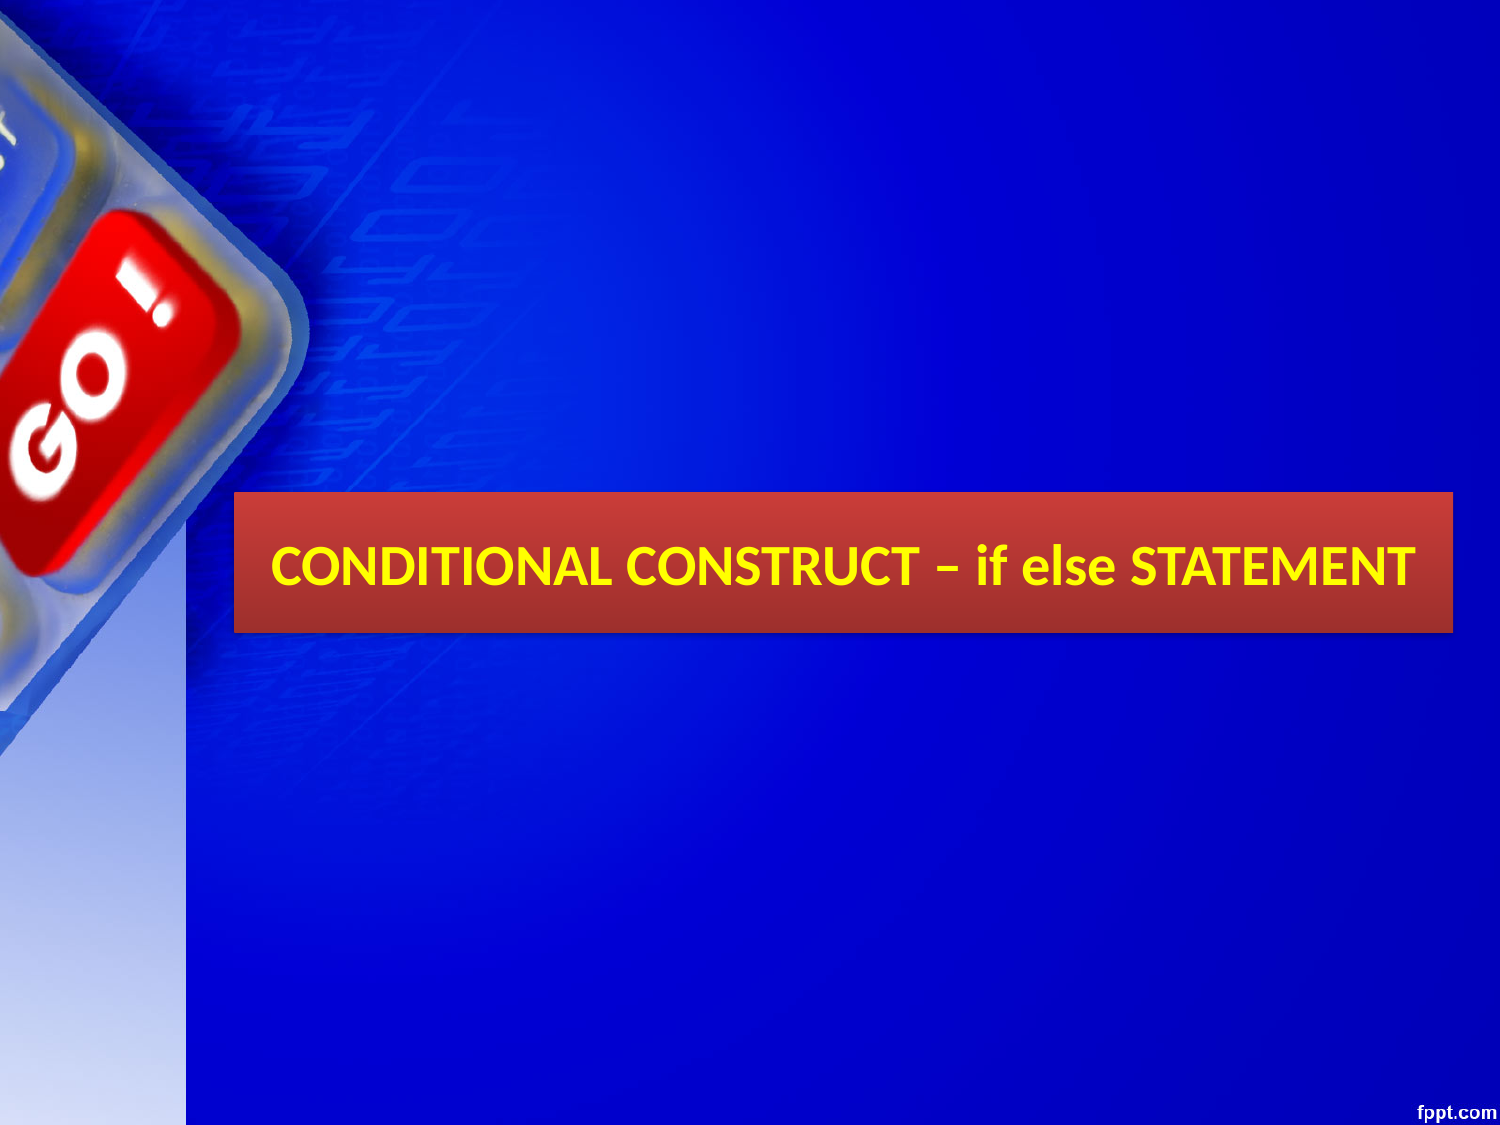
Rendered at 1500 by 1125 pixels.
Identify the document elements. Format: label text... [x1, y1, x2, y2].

text_box CONDITIONAL CONSTRUCT – if else STATEMENT [234, 492, 1454, 633]
picture [0, 0, 1500, 1125]
